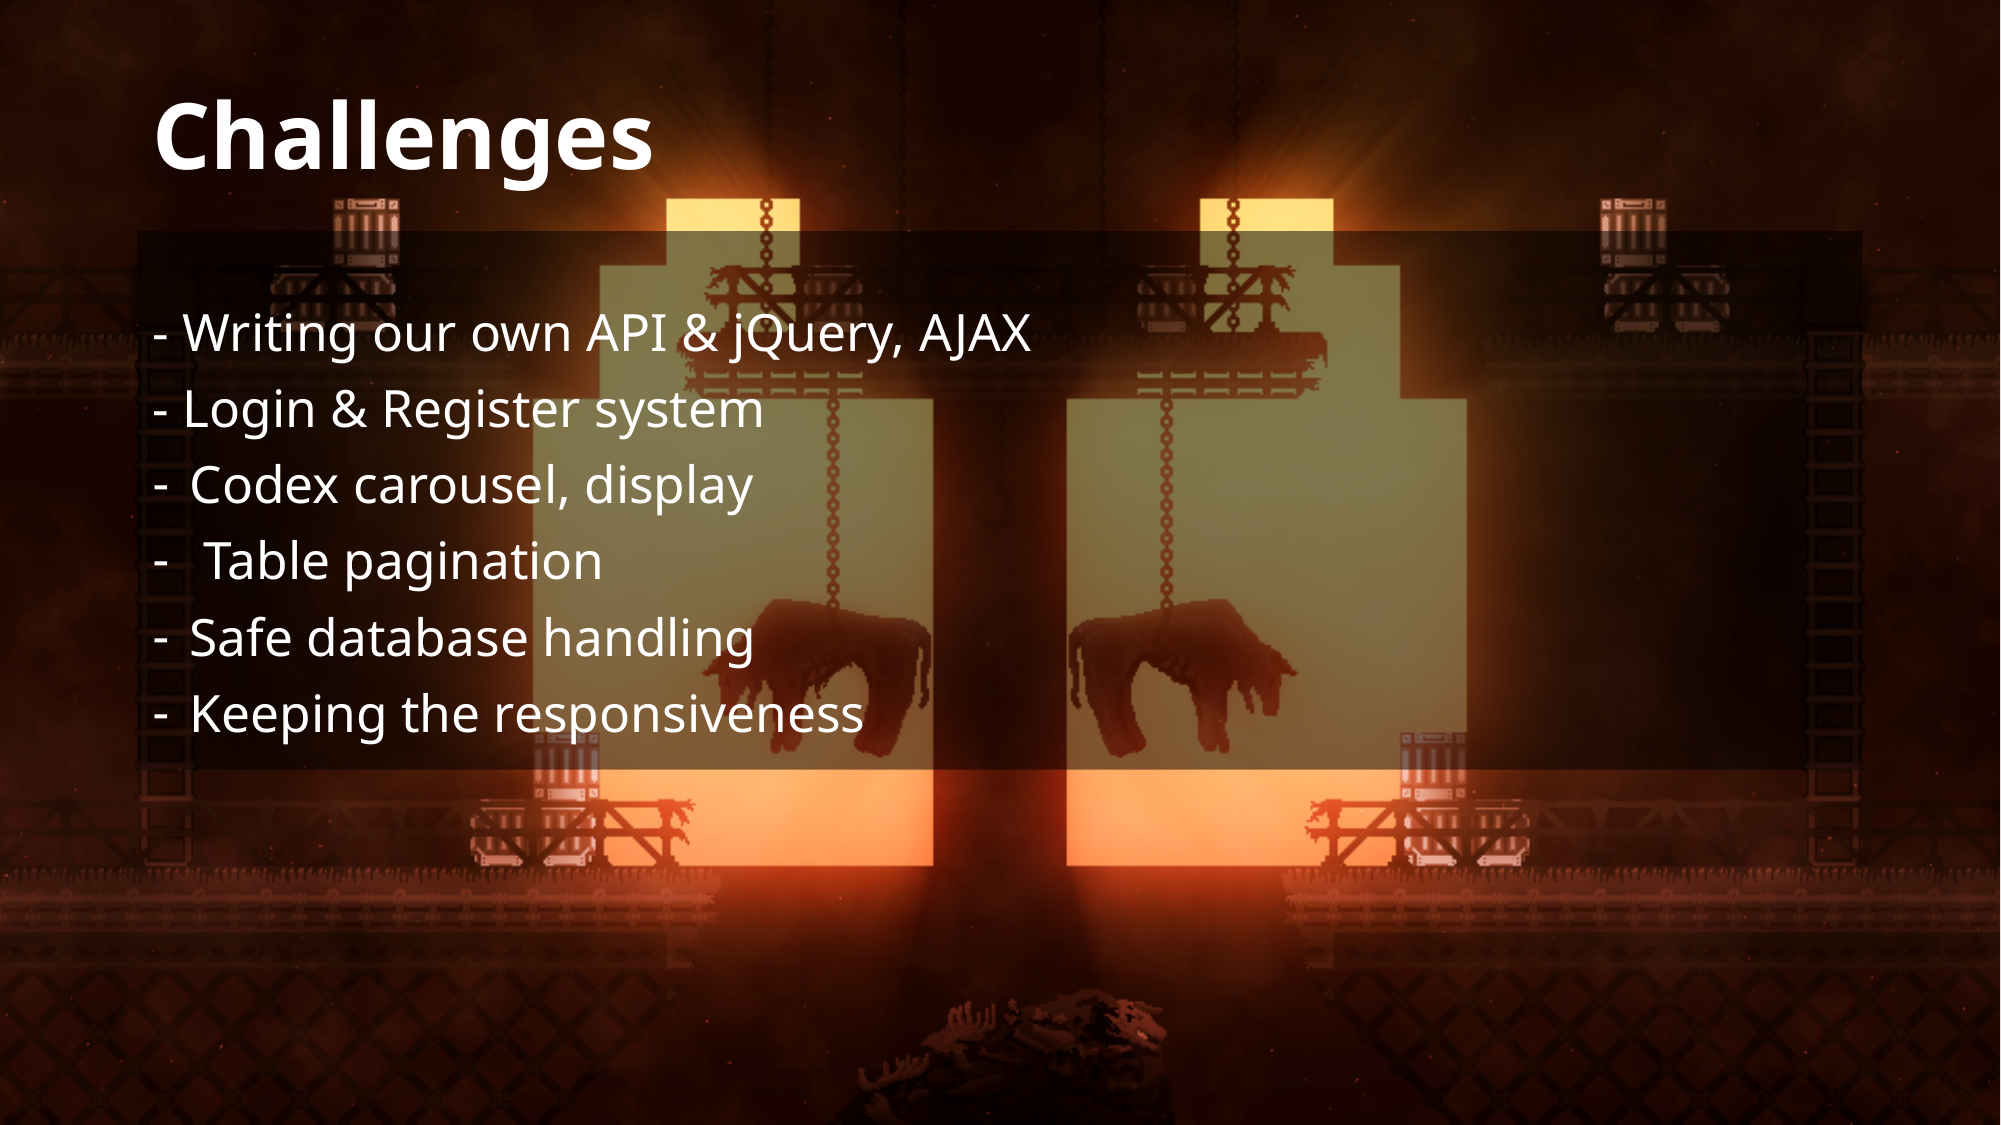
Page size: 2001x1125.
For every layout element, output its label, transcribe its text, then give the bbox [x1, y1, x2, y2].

title Challenges [137, 31, 1863, 231]
text_box [137, 753, 1863, 770]
text_box [137, 231, 1863, 299]
list - Writing our own API & jQuery, AJAX - Login & Register system Codex carousel, display Table pagination Safe database handling Keeping the responsiveness [137, 299, 1863, 753]
picture [0, 0, 2001, 1125]
